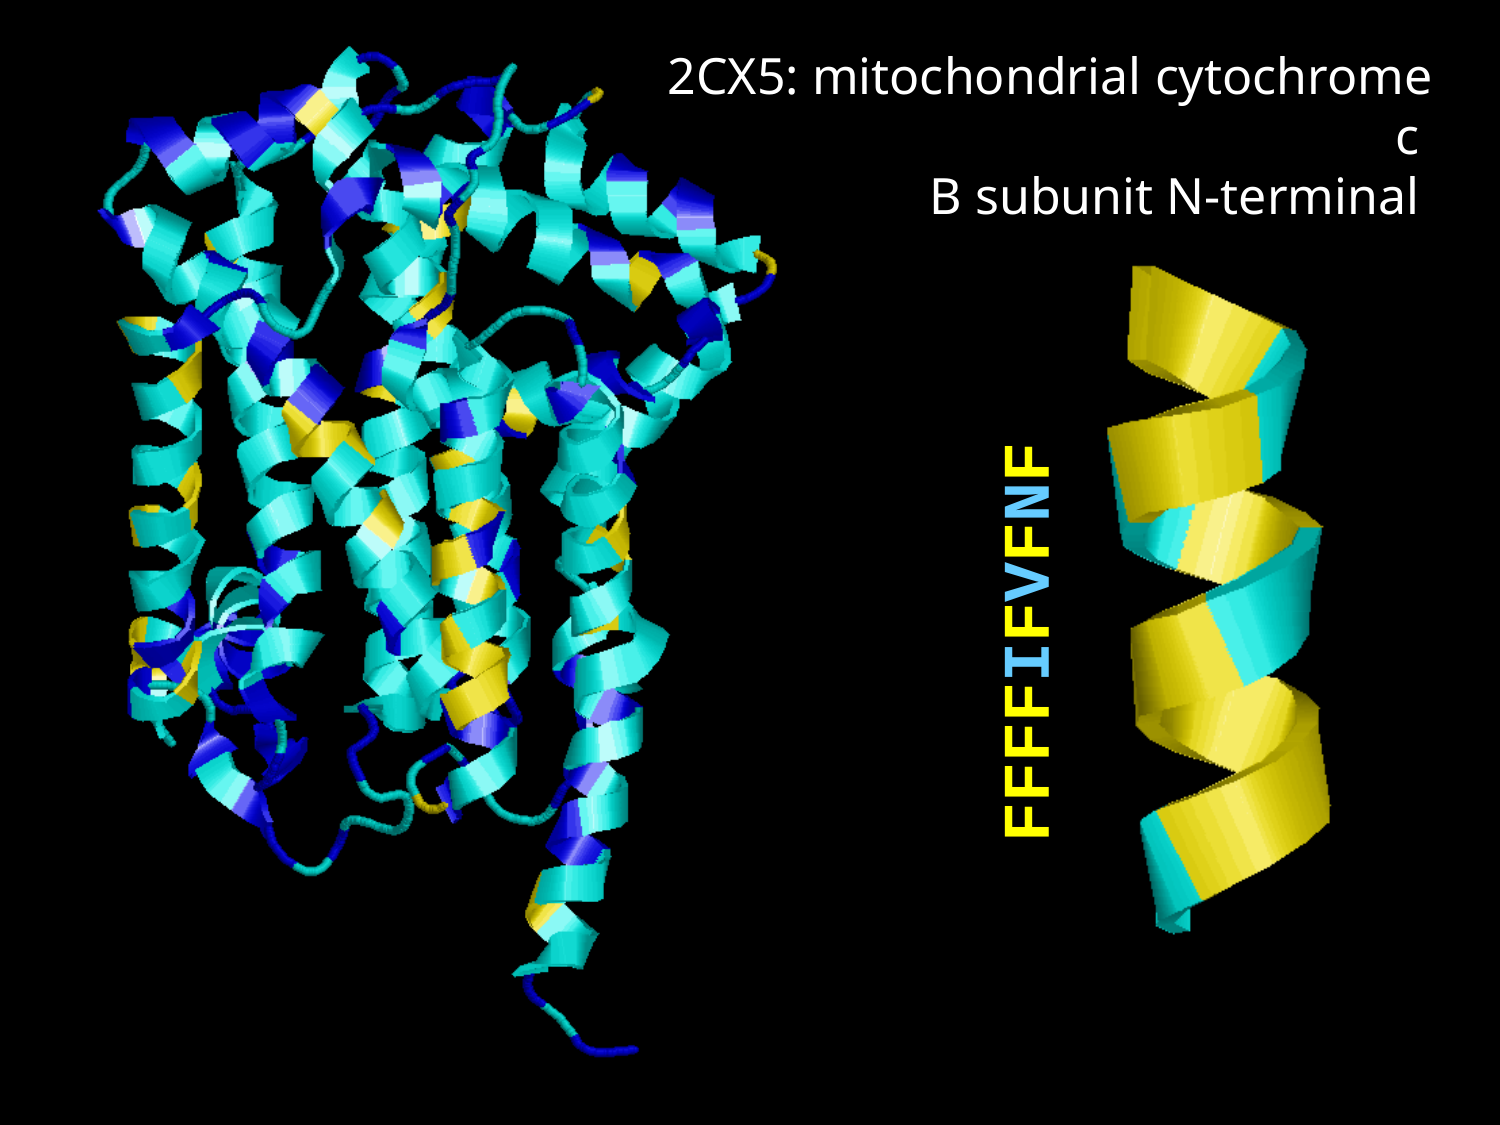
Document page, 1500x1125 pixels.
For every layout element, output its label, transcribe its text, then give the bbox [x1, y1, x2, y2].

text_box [974, 224, 1416, 988]
picture [37, 37, 819, 1076]
text_box 2CX5: mitochondrial cytochrome c B subunit N-terminal [820, 37, 1448, 233]
